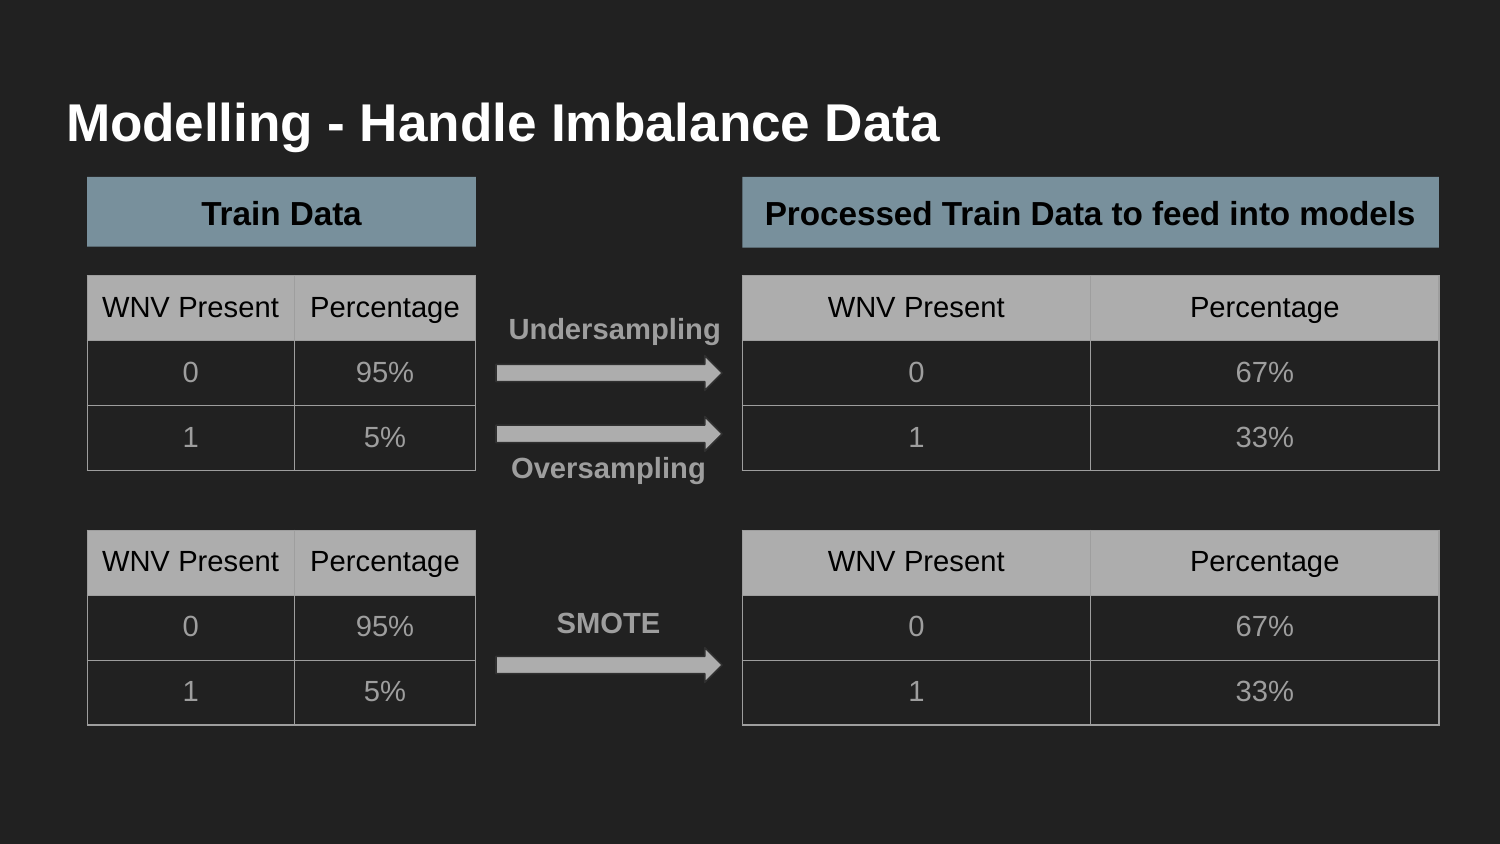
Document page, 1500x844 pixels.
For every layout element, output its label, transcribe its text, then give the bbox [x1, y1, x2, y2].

table_header WNV Present [743, 531, 1090, 595]
table_header Percentage [295, 276, 475, 340]
text_box Undersampling [493, 295, 742, 361]
text_box [496, 416, 723, 452]
text_box Oversampling [496, 435, 723, 500]
table_cell 0 [743, 596, 1090, 660]
table_cell 1 [743, 406, 1090, 470]
table_cell 67% [1091, 341, 1438, 405]
text_box [496, 647, 723, 683]
table_cell 95% [295, 596, 475, 660]
table_cell 5% [295, 661, 475, 724]
title Modelling - Handle Imbalance Data [51, 72, 1449, 167]
table_cell 33% [1091, 661, 1438, 724]
table_cell 0 [88, 596, 294, 660]
text_box Processed Train Data to feed into models [742, 176, 1439, 248]
table_header Percentage [295, 531, 475, 595]
table_header WNV Present [88, 276, 294, 340]
table_cell 1 [88, 661, 294, 724]
table_cell 0 [743, 341, 1090, 405]
table_cell 33% [1091, 406, 1438, 470]
table_cell 1 [743, 661, 1090, 724]
table_header WNV Present [743, 276, 1090, 340]
table_header Percentage [1091, 531, 1438, 595]
text_box Train Data [87, 176, 476, 247]
table_header WNV Present [88, 531, 294, 595]
table_cell 5% [295, 406, 475, 470]
table_cell 1 [88, 406, 294, 470]
text_box SMOTE [541, 589, 677, 655]
table_cell 0 [88, 341, 294, 405]
table_cell 67% [1091, 596, 1438, 660]
text_box [496, 355, 723, 391]
table_header Percentage [1091, 276, 1438, 340]
table_cell 95% [295, 341, 475, 405]
